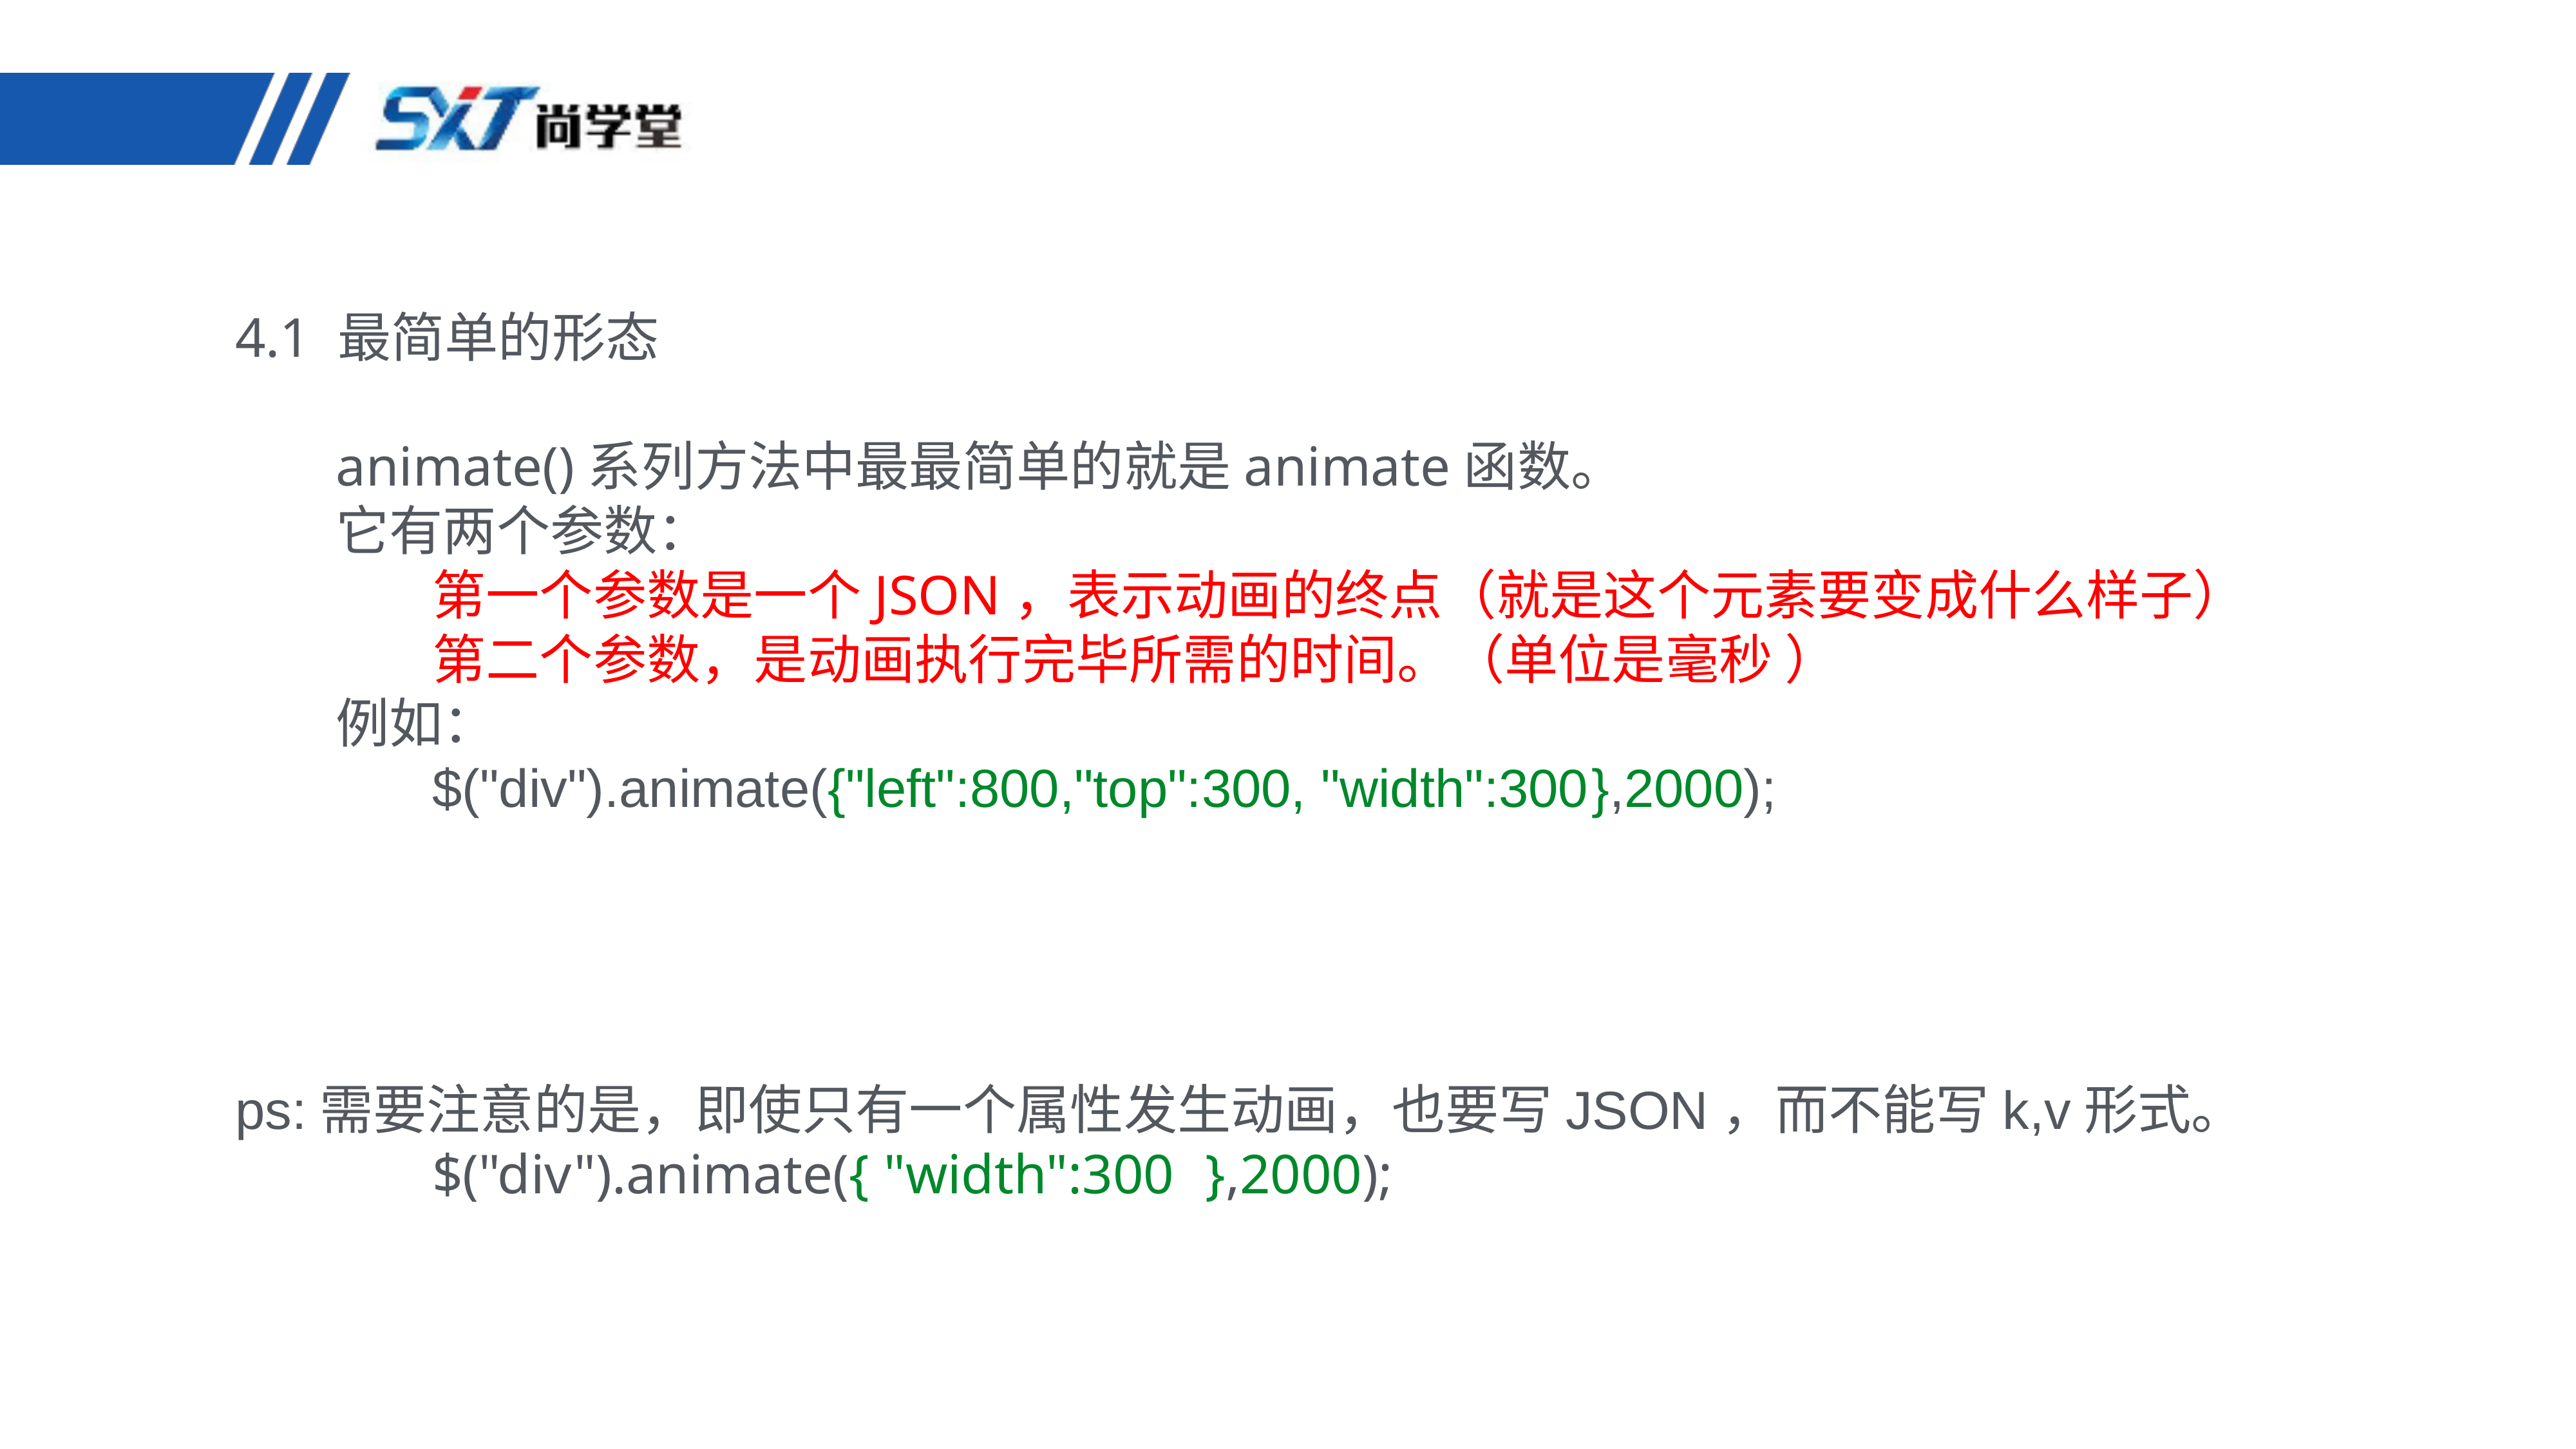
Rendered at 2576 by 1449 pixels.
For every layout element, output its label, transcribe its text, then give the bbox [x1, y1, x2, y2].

picture [0, 73, 350, 165]
text_box 4.1 最简单的形态 animate()系列方法中最最简单的就是animate函数。 它有两个参数： 第一个参数是一个JSON，表示动画的终点（就是这个元素要变成什么样子） 第二个参数，是动画执行完毕所需的时间。（单位是毫秒 ） 例如： $("div").animate({"left":800,"top":300, "width":300 },2000); ps:需要注意的是，即使只有一个属性发生动画，也要写JSON，而不能写k,v形式。 $("div").animate({ "width":300 },2000); [177, 298, 2462, 1209]
picture [359, 17, 699, 242]
